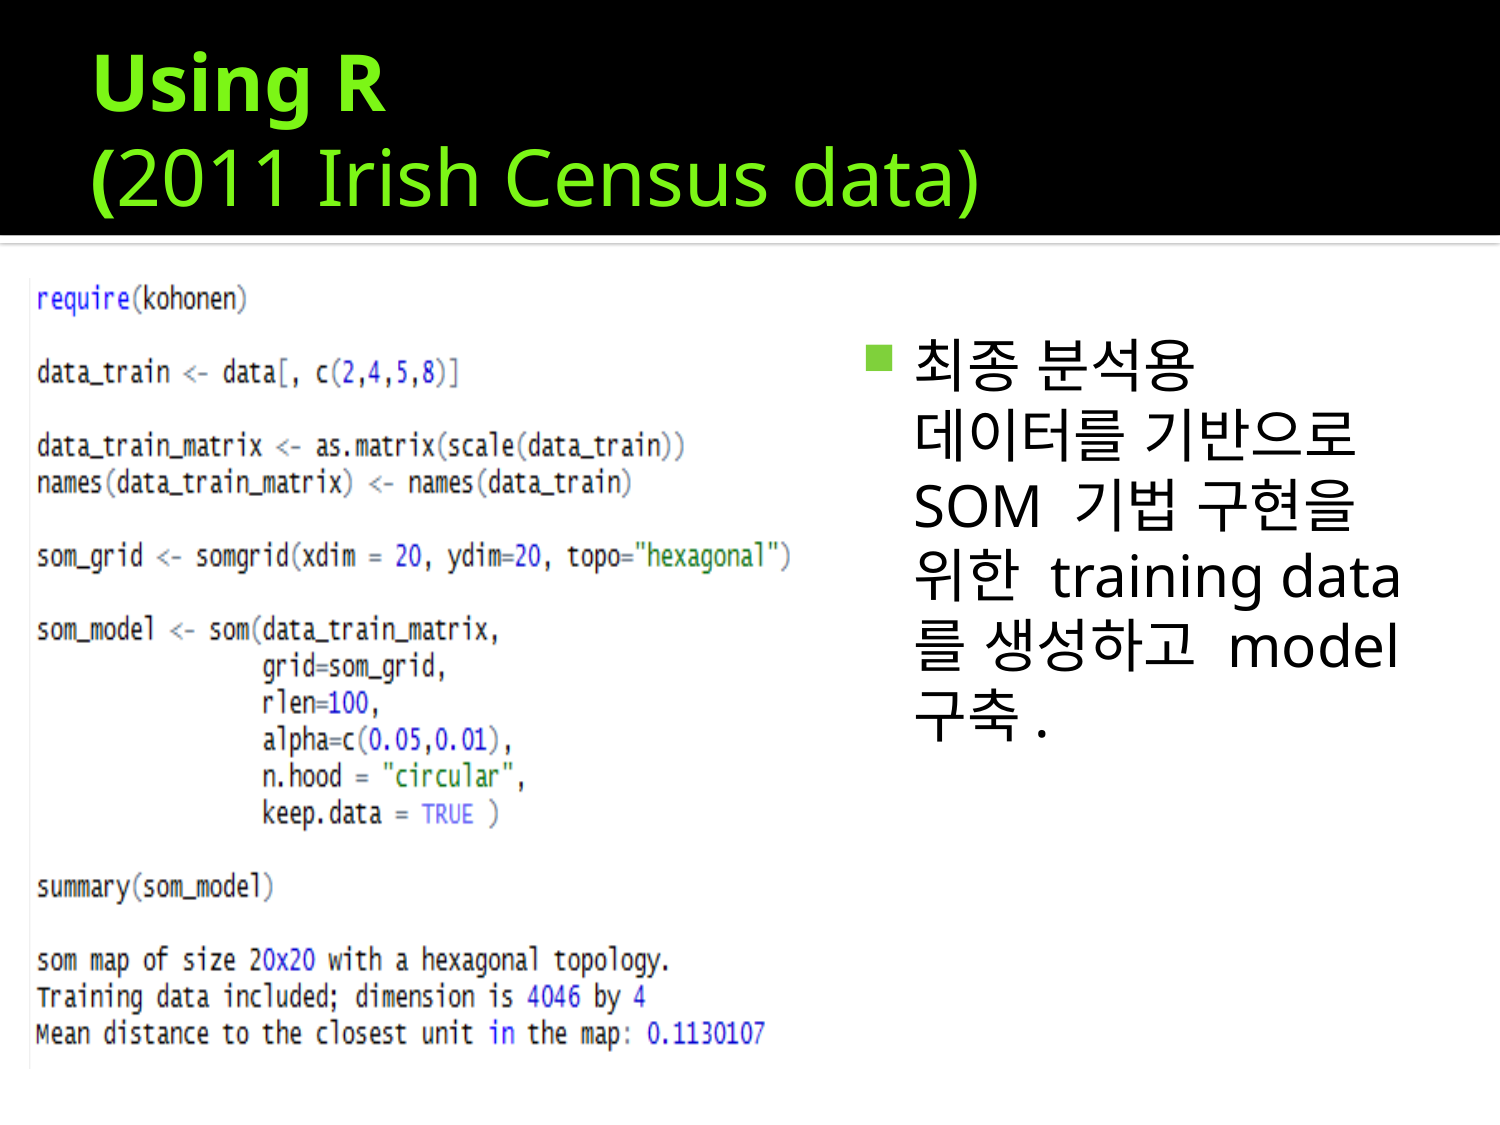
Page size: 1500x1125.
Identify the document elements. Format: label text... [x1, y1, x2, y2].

title Using R (2011 Irish Census data) [75, 24, 1425, 231]
list 최종 분석용 데이터를 기반으로 SOM 기법 구현을 위한 training data를 생성하고 model 구축. [837, 314, 1425, 1050]
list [29, 278, 833, 1070]
